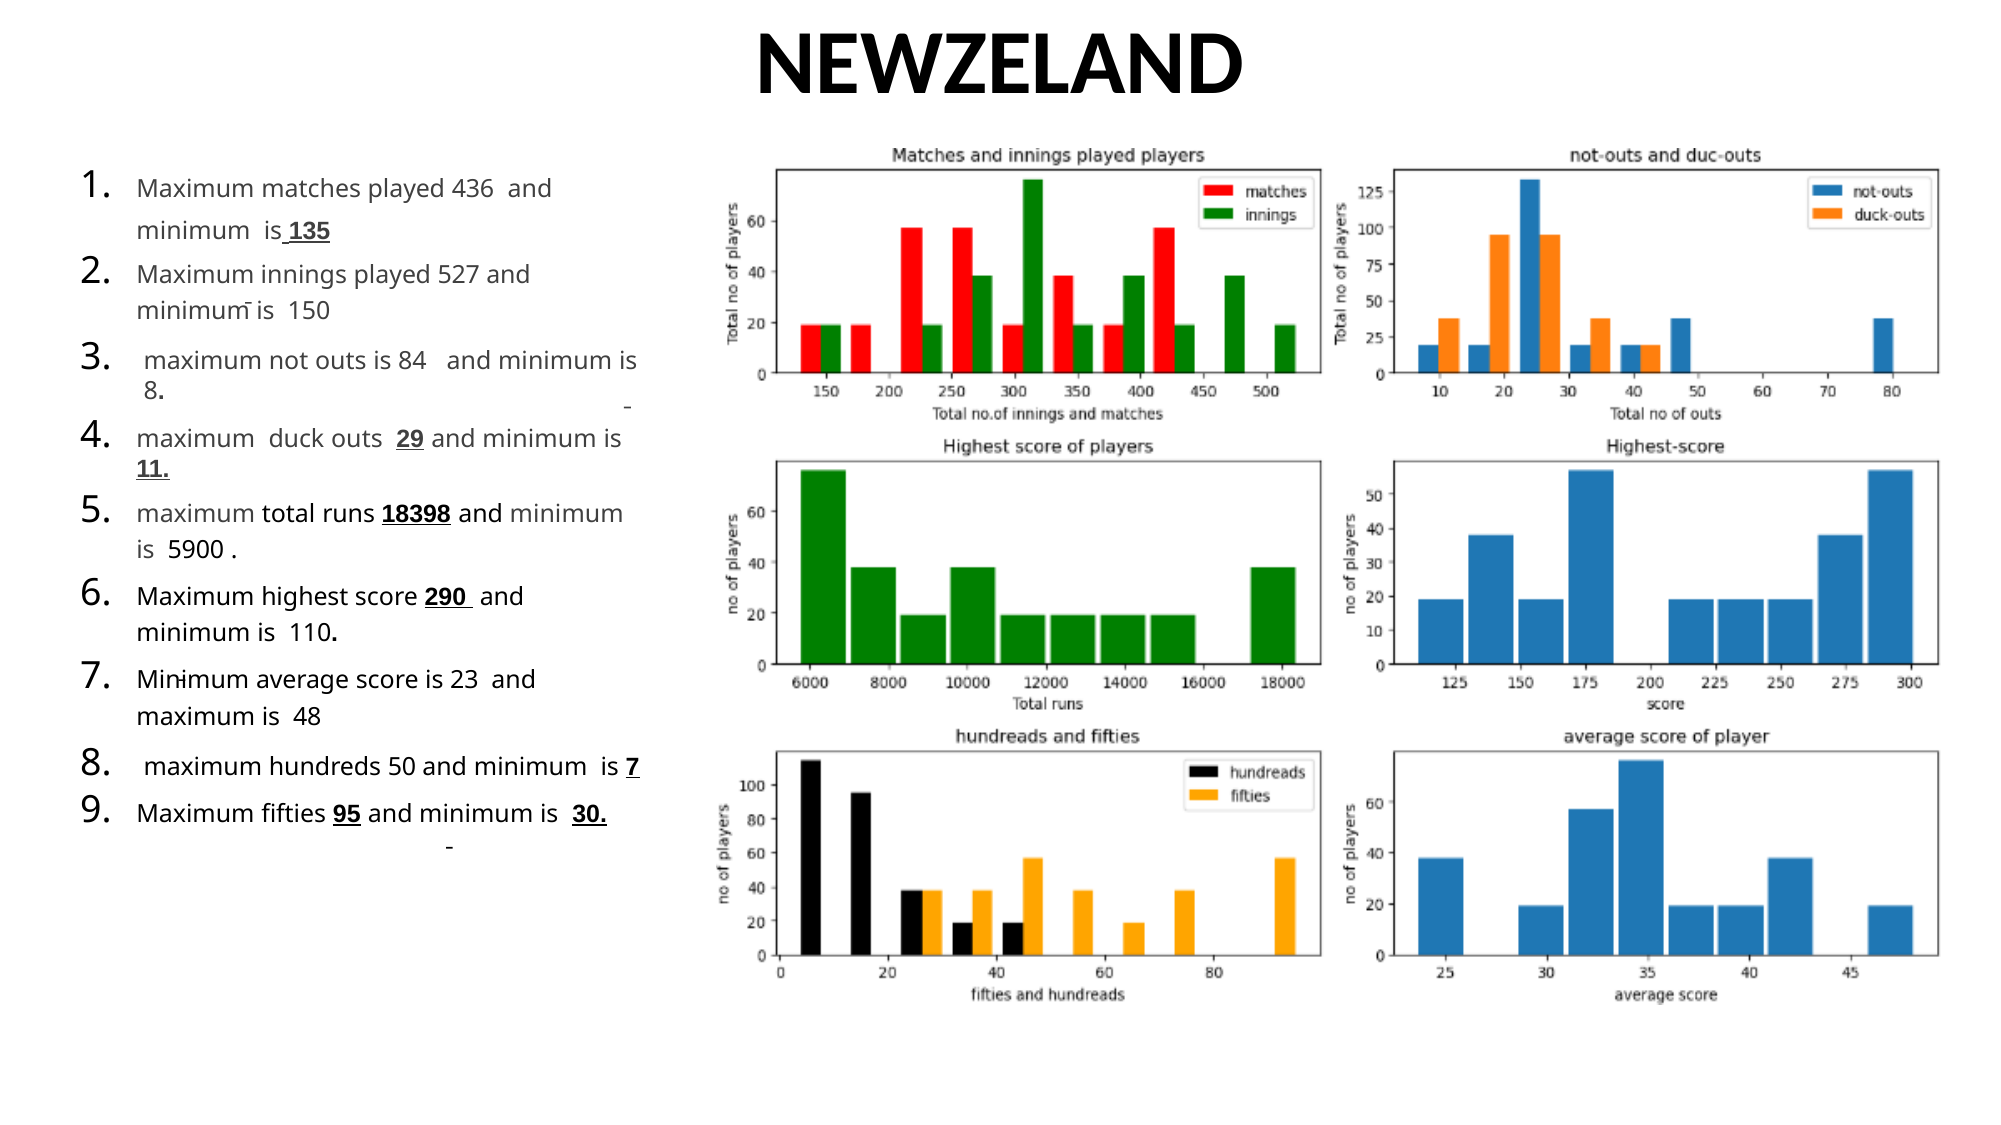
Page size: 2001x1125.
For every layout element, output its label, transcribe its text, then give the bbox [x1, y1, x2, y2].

text_box Maximum matches played 436 and minimum is 135 Maximum innings played 527 and minimum is 150 maximum not outs is 84 and minimum is 8. maximum duck outs 29 and minimum is 11. maximum total runs 18398 and minimum is 5900 . Maximum highest score 290 and minimum is 110. Minimum average score is 23 and maximum is 48 maximum hundreds 50 and minimum is 7 Maximum fifties 95 and minimum is 30. [78, 155, 660, 828]
picture [716, 148, 1941, 1005]
title NEWZELAND [753, 0, 1248, 147]
